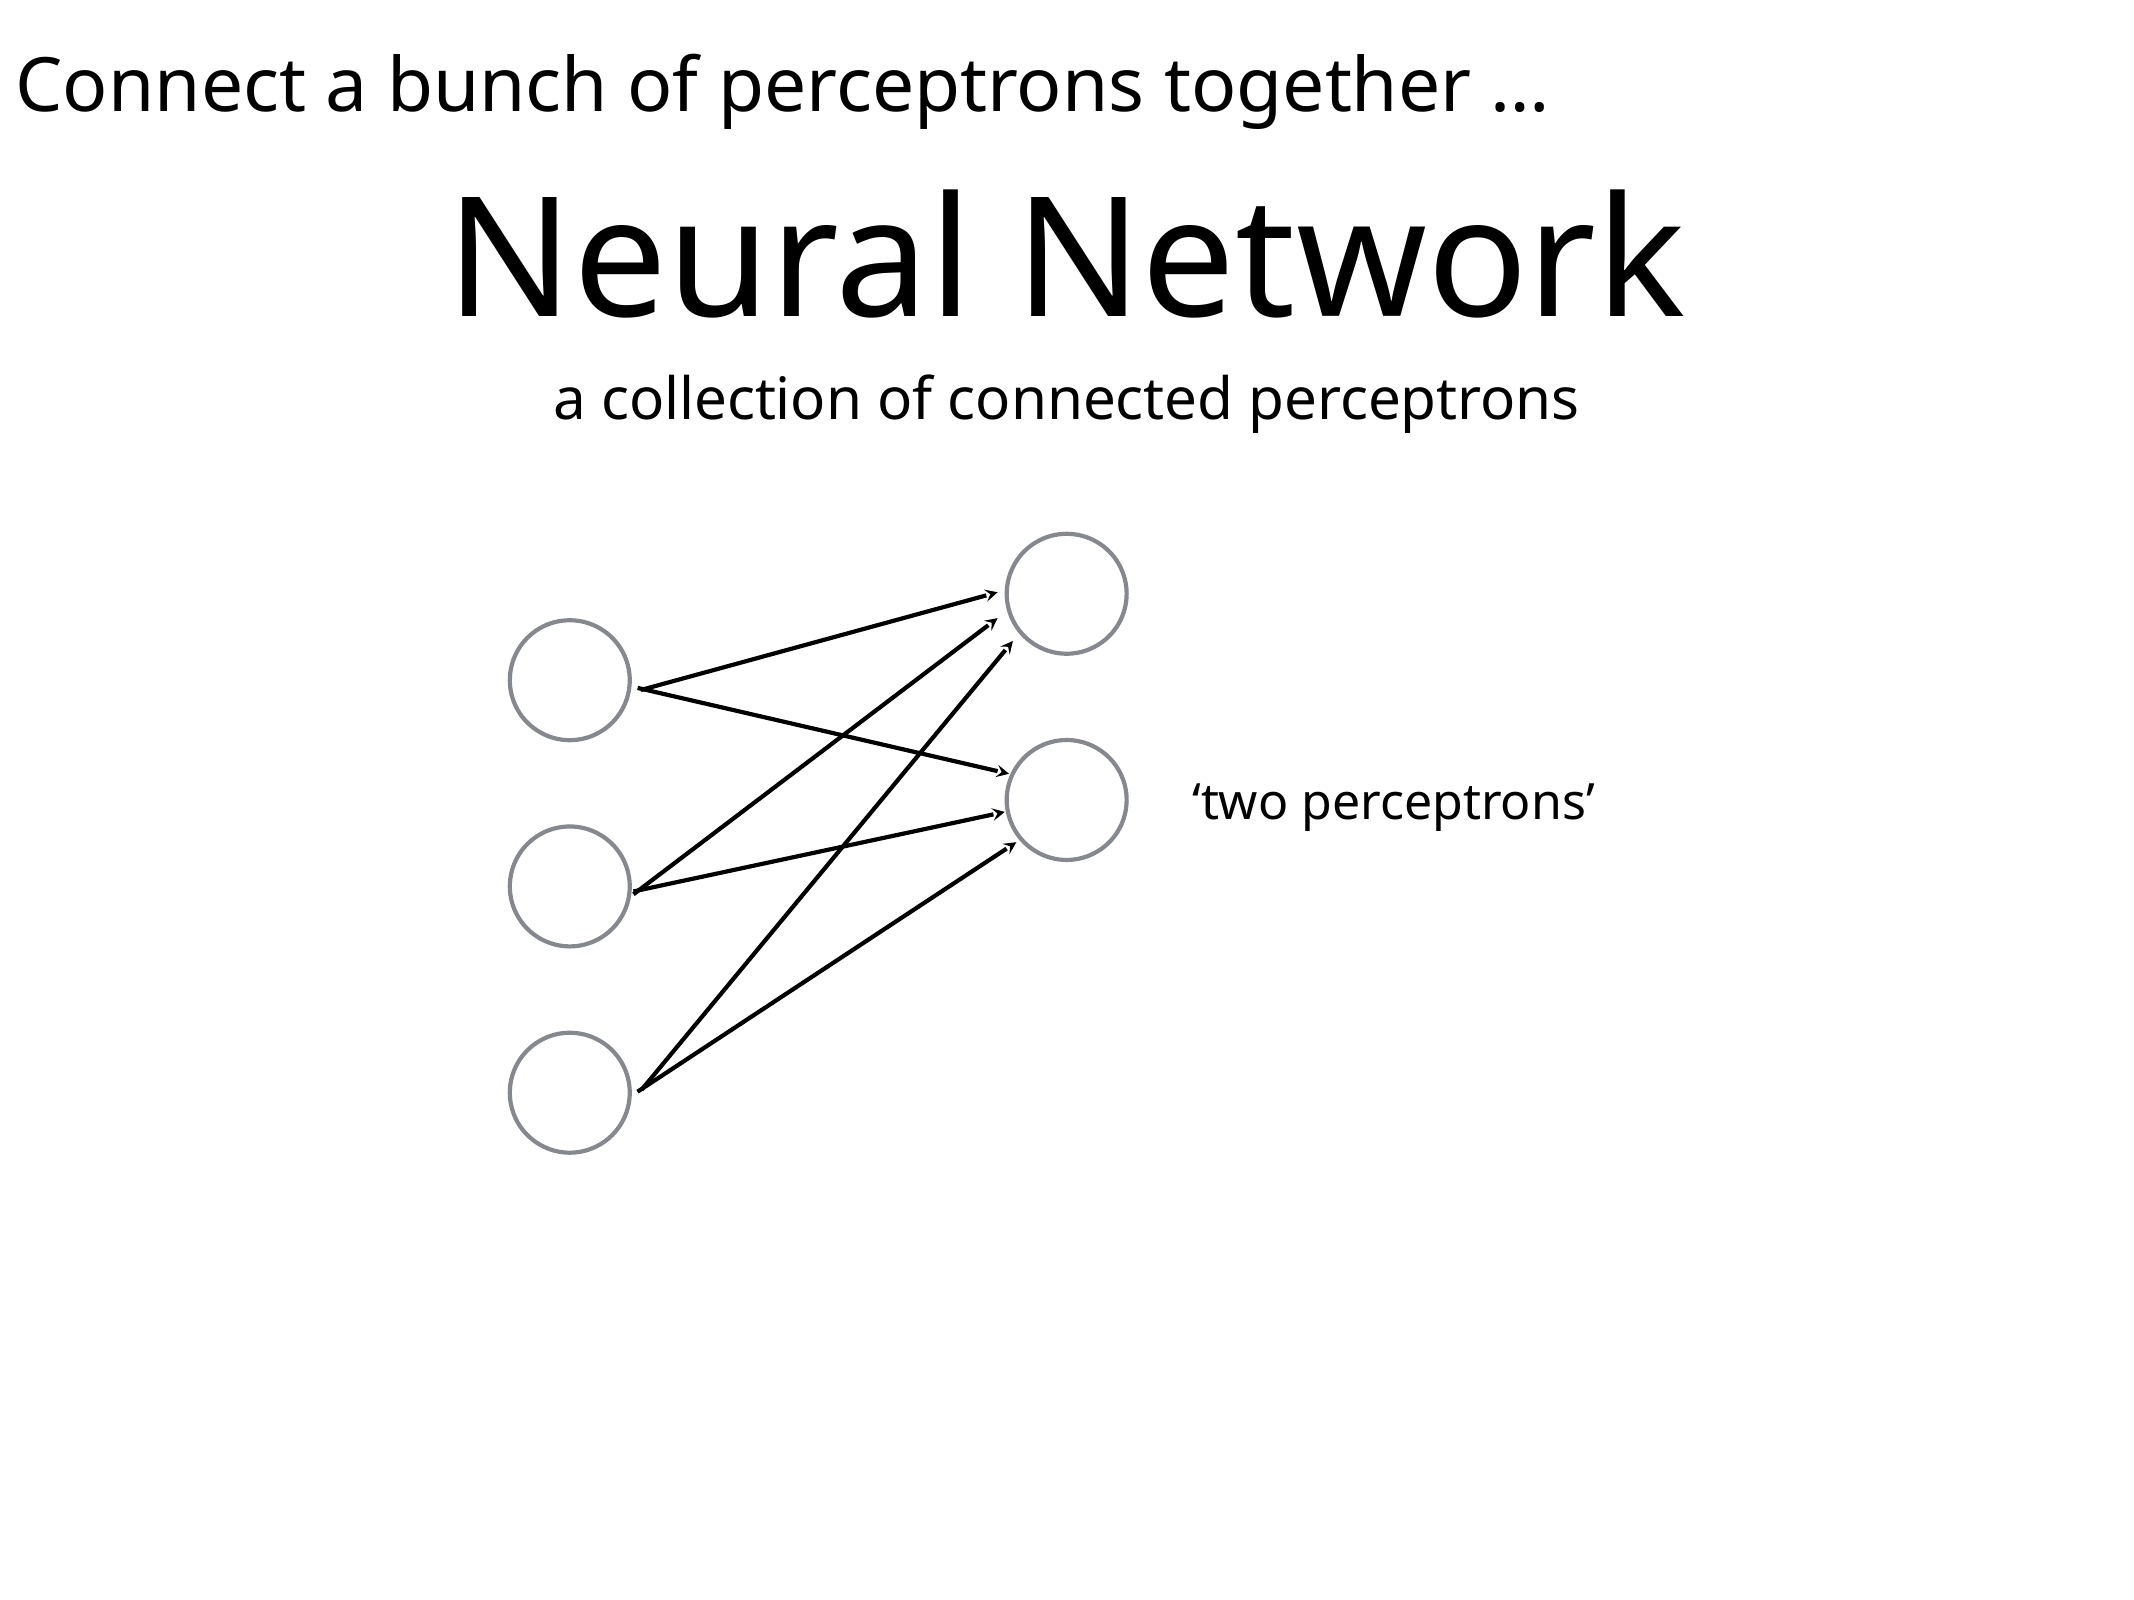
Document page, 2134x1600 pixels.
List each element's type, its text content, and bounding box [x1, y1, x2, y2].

text_box [509, 620, 630, 741]
text_box [984, 589, 998, 602]
text_box [983, 618, 998, 631]
title Neural Network [155, 72, 1978, 428]
text_box ‘two perceptrons’ [1183, 761, 1604, 839]
text_box [1000, 640, 1013, 655]
text_box [509, 1032, 630, 1153]
text_box [1006, 740, 1127, 860]
text_box [995, 764, 1010, 778]
text_box [1002, 842, 1017, 855]
text_box a collection of connected perceptrons [544, 352, 1589, 440]
text_box [509, 826, 630, 947]
text_box [991, 808, 1005, 821]
text_box Connect a bunch of perceptrons together … [7, 28, 1560, 135]
text_box [1006, 533, 1127, 654]
